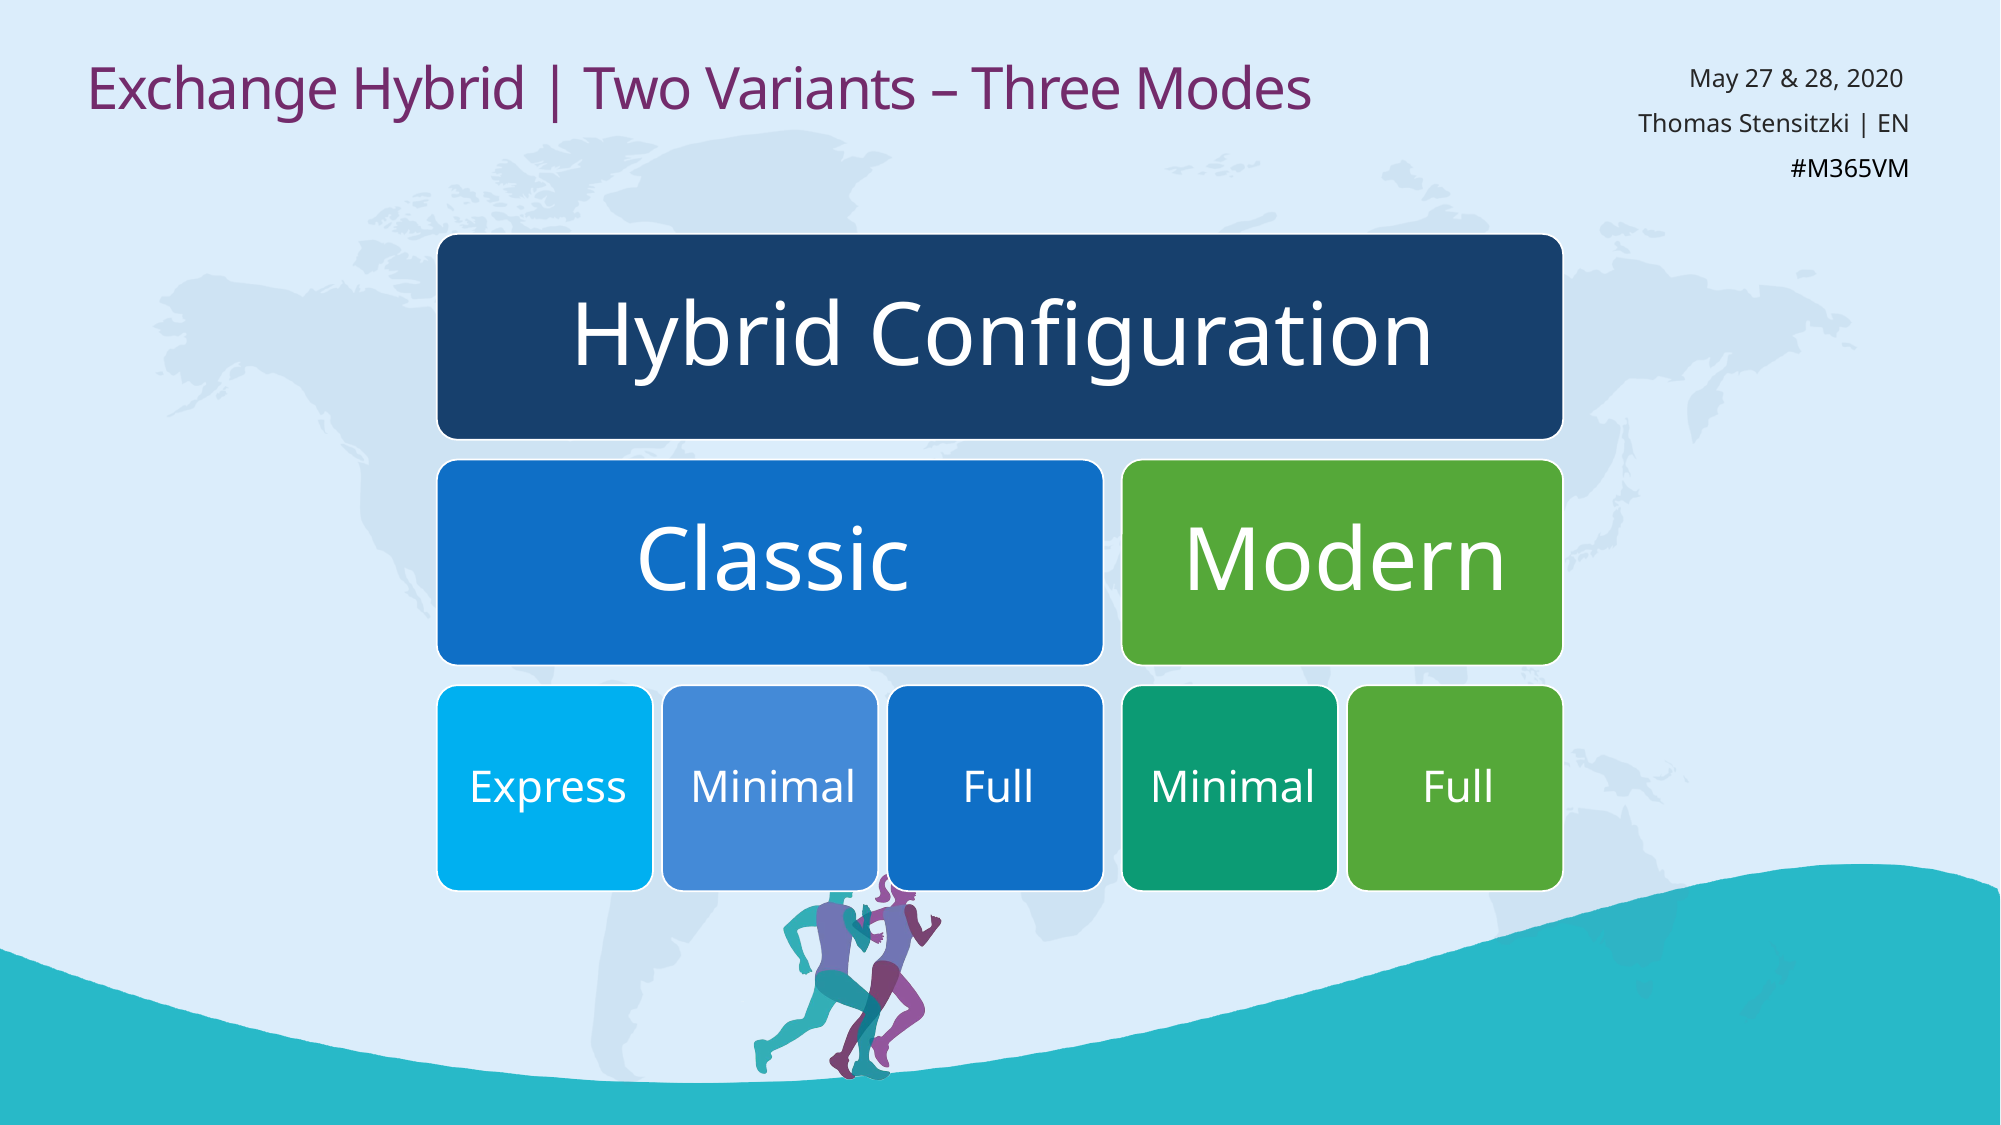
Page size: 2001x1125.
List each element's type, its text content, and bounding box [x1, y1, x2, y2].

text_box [436, 233, 1564, 892]
title Exchange Hybrid | Two Variants – Three Modes [71, 37, 1538, 144]
picture [0, 0, 2001, 1125]
